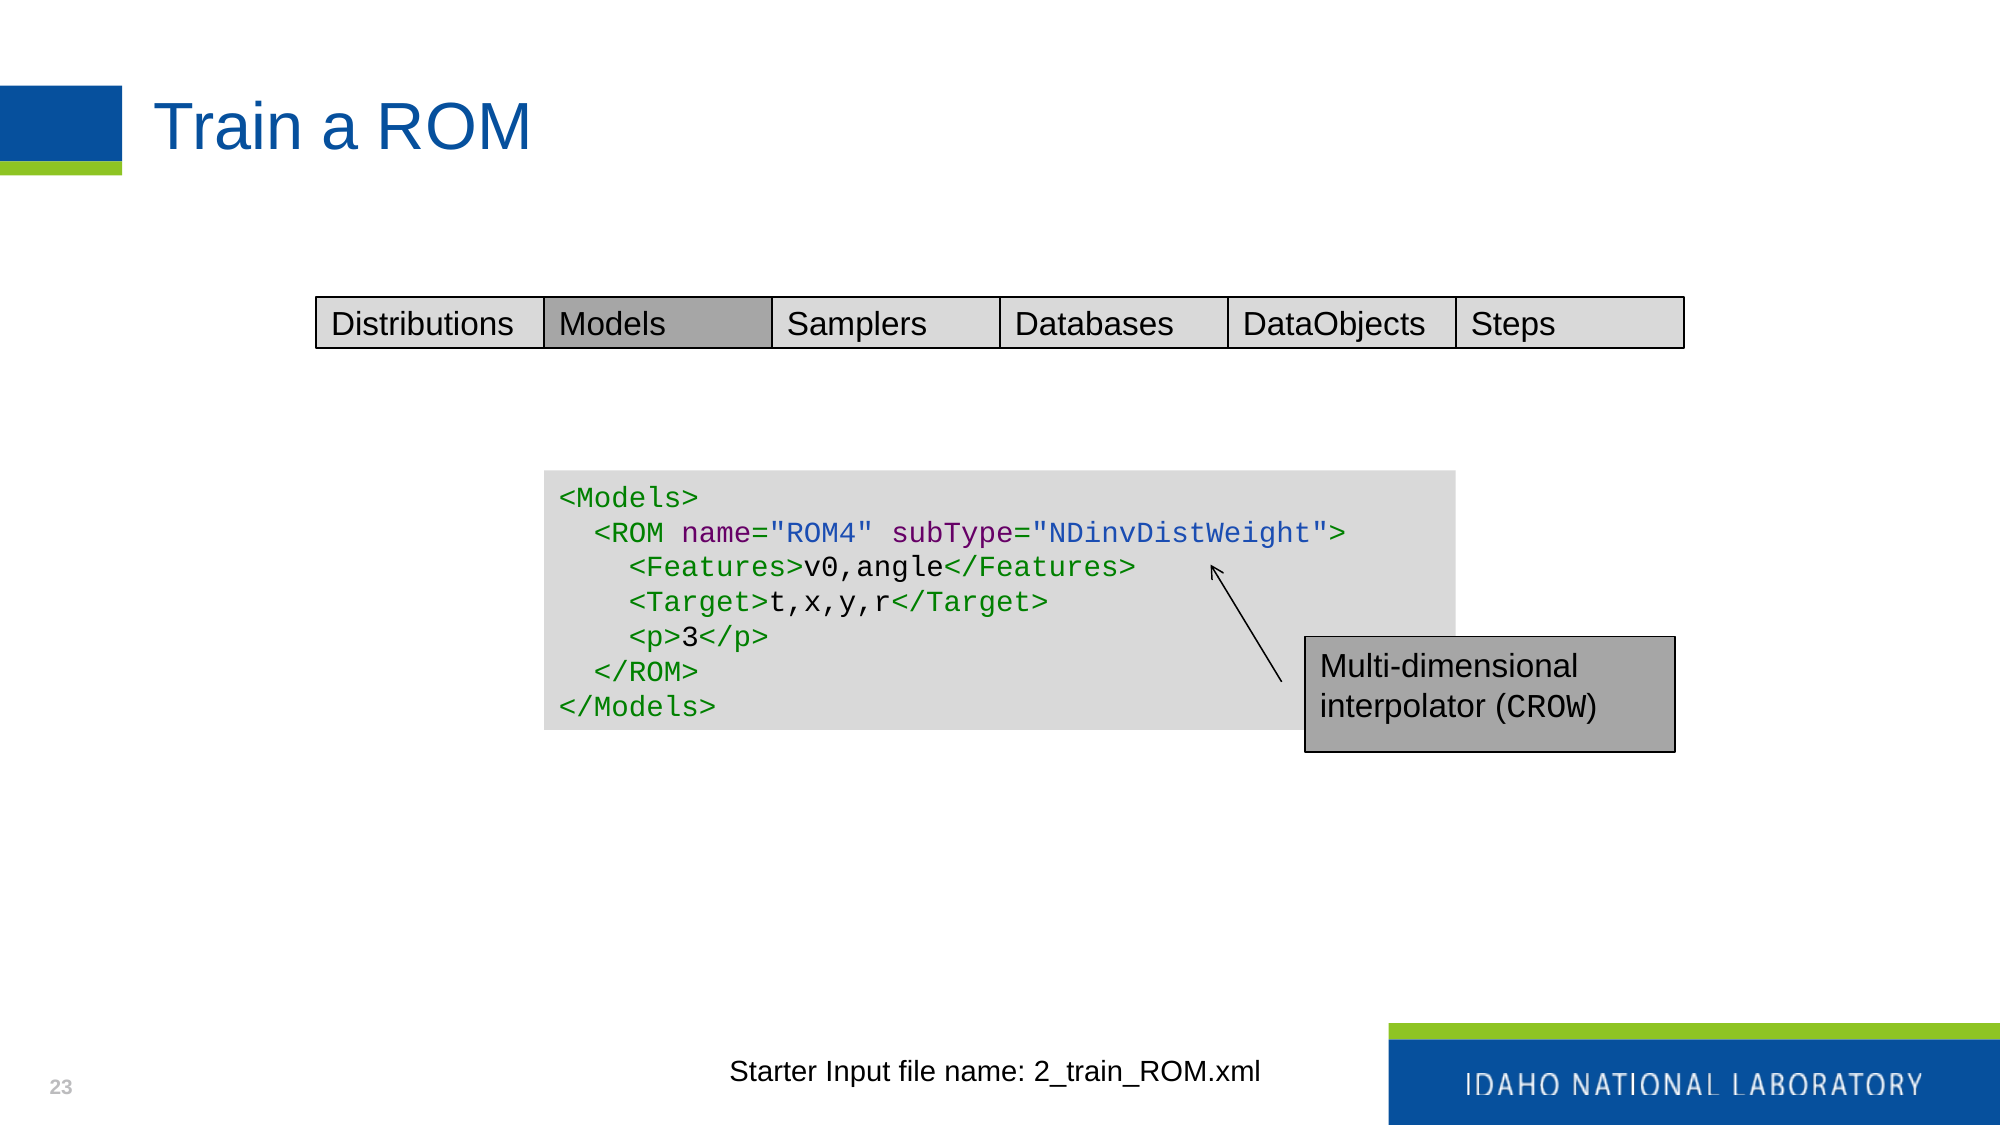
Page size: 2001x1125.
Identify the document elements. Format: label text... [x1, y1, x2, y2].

text_box DataObjects [1227, 296, 1456, 349]
text_box Distributions [316, 296, 544, 349]
slide_number 23 [25, 1065, 97, 1125]
text_box Models [544, 296, 771, 349]
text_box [1210, 564, 1282, 682]
text_box Starter Input file name: 2_train_ROM.xml [249, 1044, 1750, 1095]
title Train a ROM [153, 91, 1863, 258]
text_box Databases [999, 296, 1227, 349]
text_box Multi-dimensional interpolator (CROW) [1304, 636, 1675, 753]
text_box Steps [1456, 296, 1684, 349]
text_box Samplers [771, 296, 999, 349]
text_box <Models> <ROM name="ROM4" subType="NDinvDistWeight"> <Features>v0,angle</Features> <Target>t,x,y,r</Target> <p>3</p> </ROM> </Models> [544, 470, 1456, 730]
